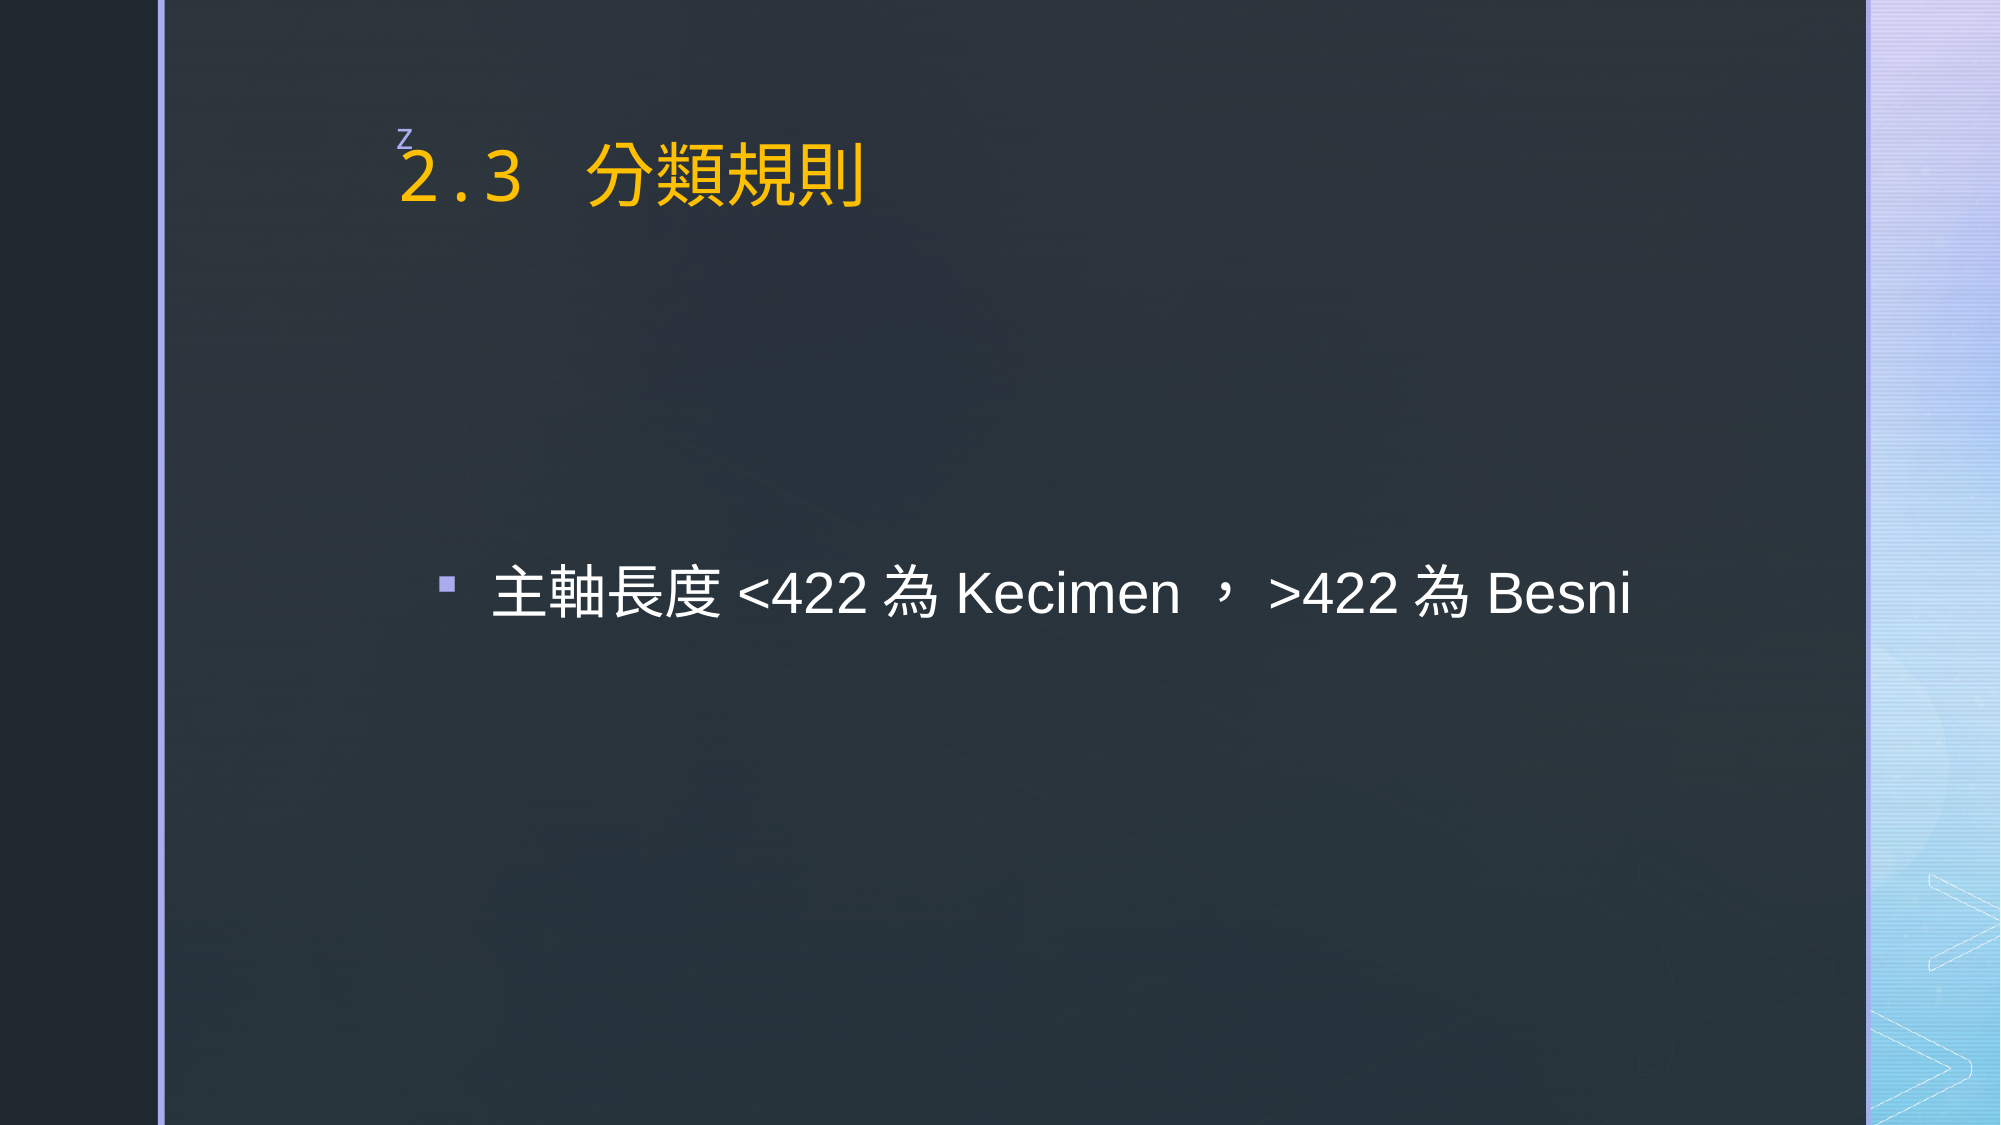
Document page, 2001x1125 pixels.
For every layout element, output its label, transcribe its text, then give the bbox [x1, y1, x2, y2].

list 主軸長度<422為Kecimen，>422為Besni [418, 309, 1698, 966]
picture [1871, 0, 2001, 1125]
title 2.3 分類規則 [382, 132, 1734, 310]
